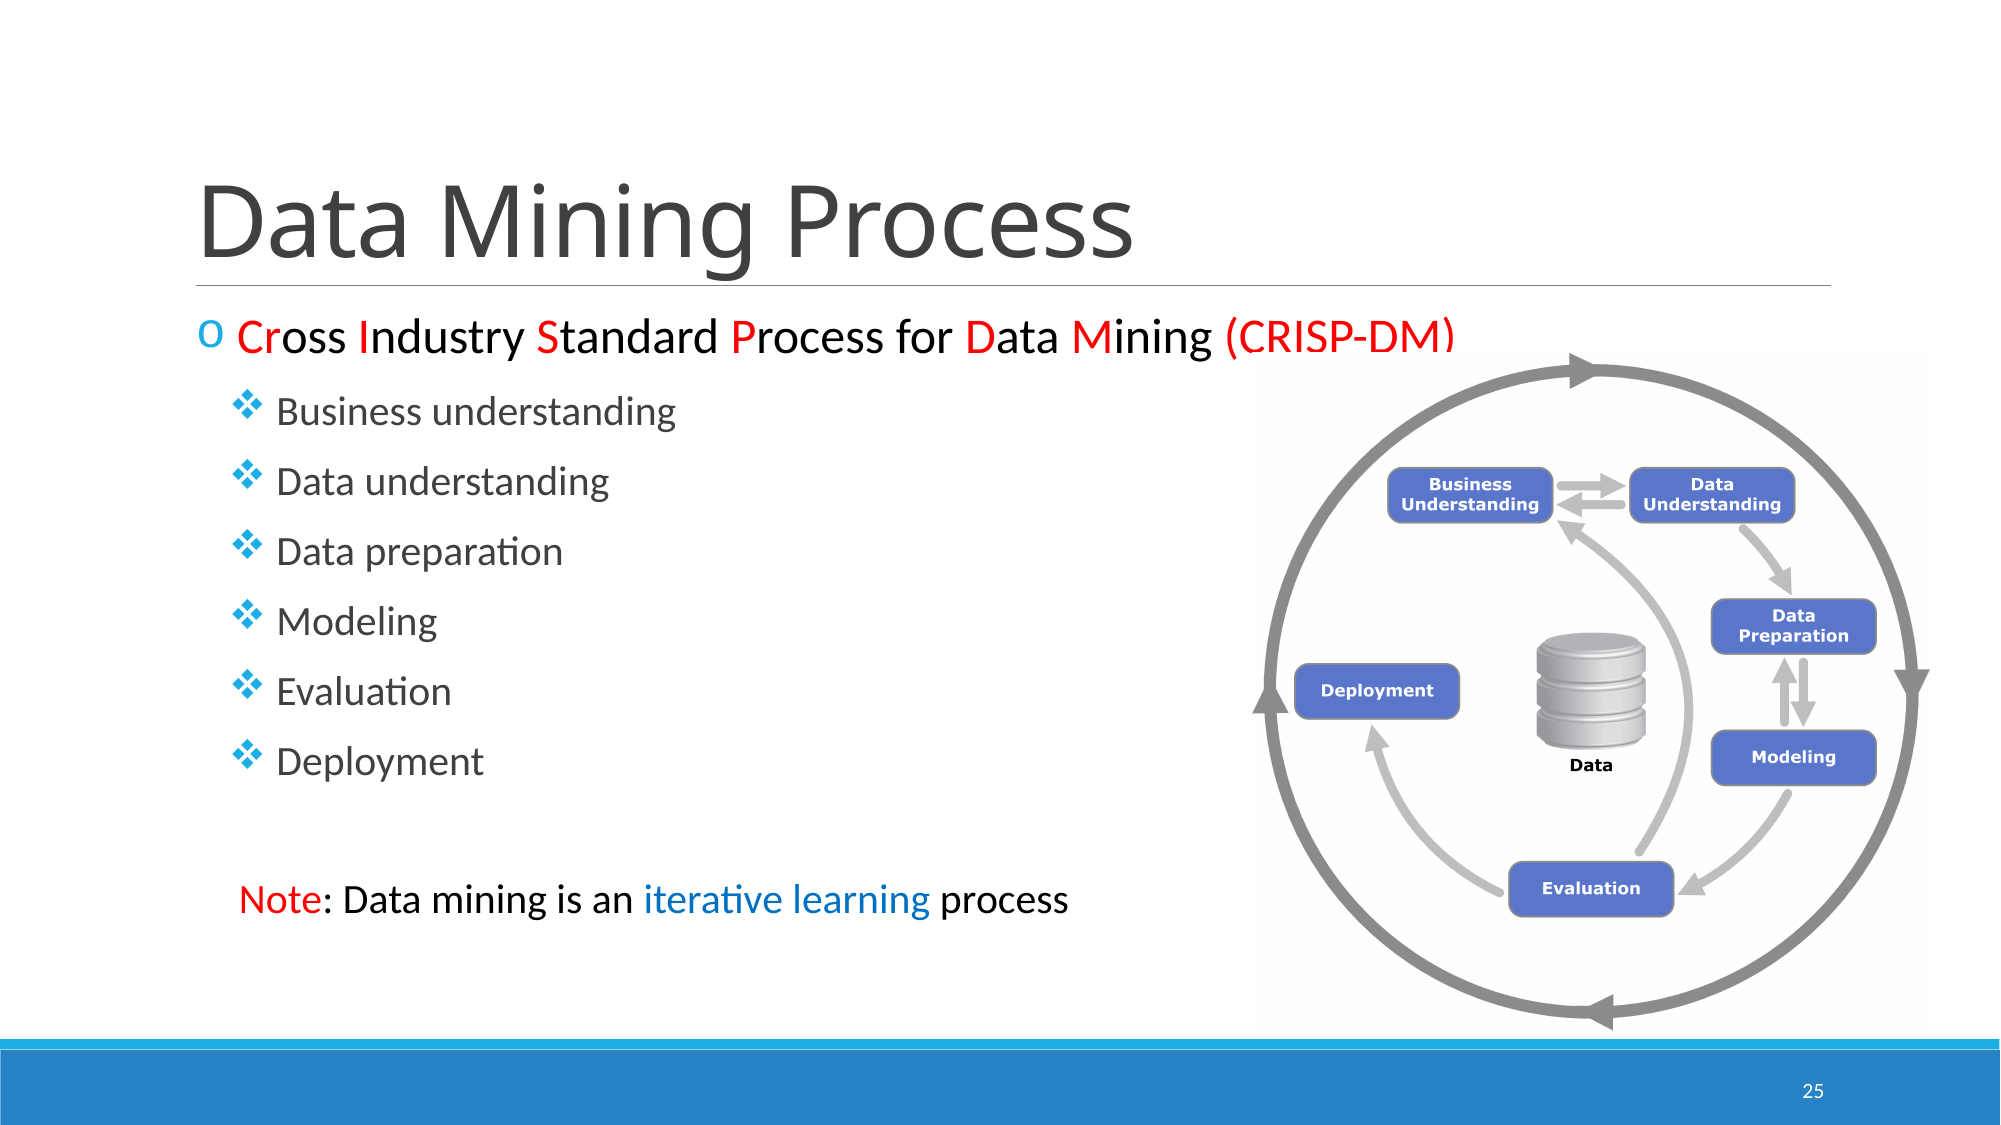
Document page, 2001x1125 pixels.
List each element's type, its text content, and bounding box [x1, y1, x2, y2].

title Data Mining Process [180, 47, 1830, 285]
text_box Note: Data mining is an iterative learning process [230, 863, 1093, 931]
picture [1251, 351, 1930, 1032]
slide_number 25 [1624, 1059, 1840, 1120]
list Cross Industry Standard Process for Data Mining (CRISP-DM) Business understanding Data understanding Data preparation Modeling Evaluation Deployment [195, 302, 1930, 1031]
